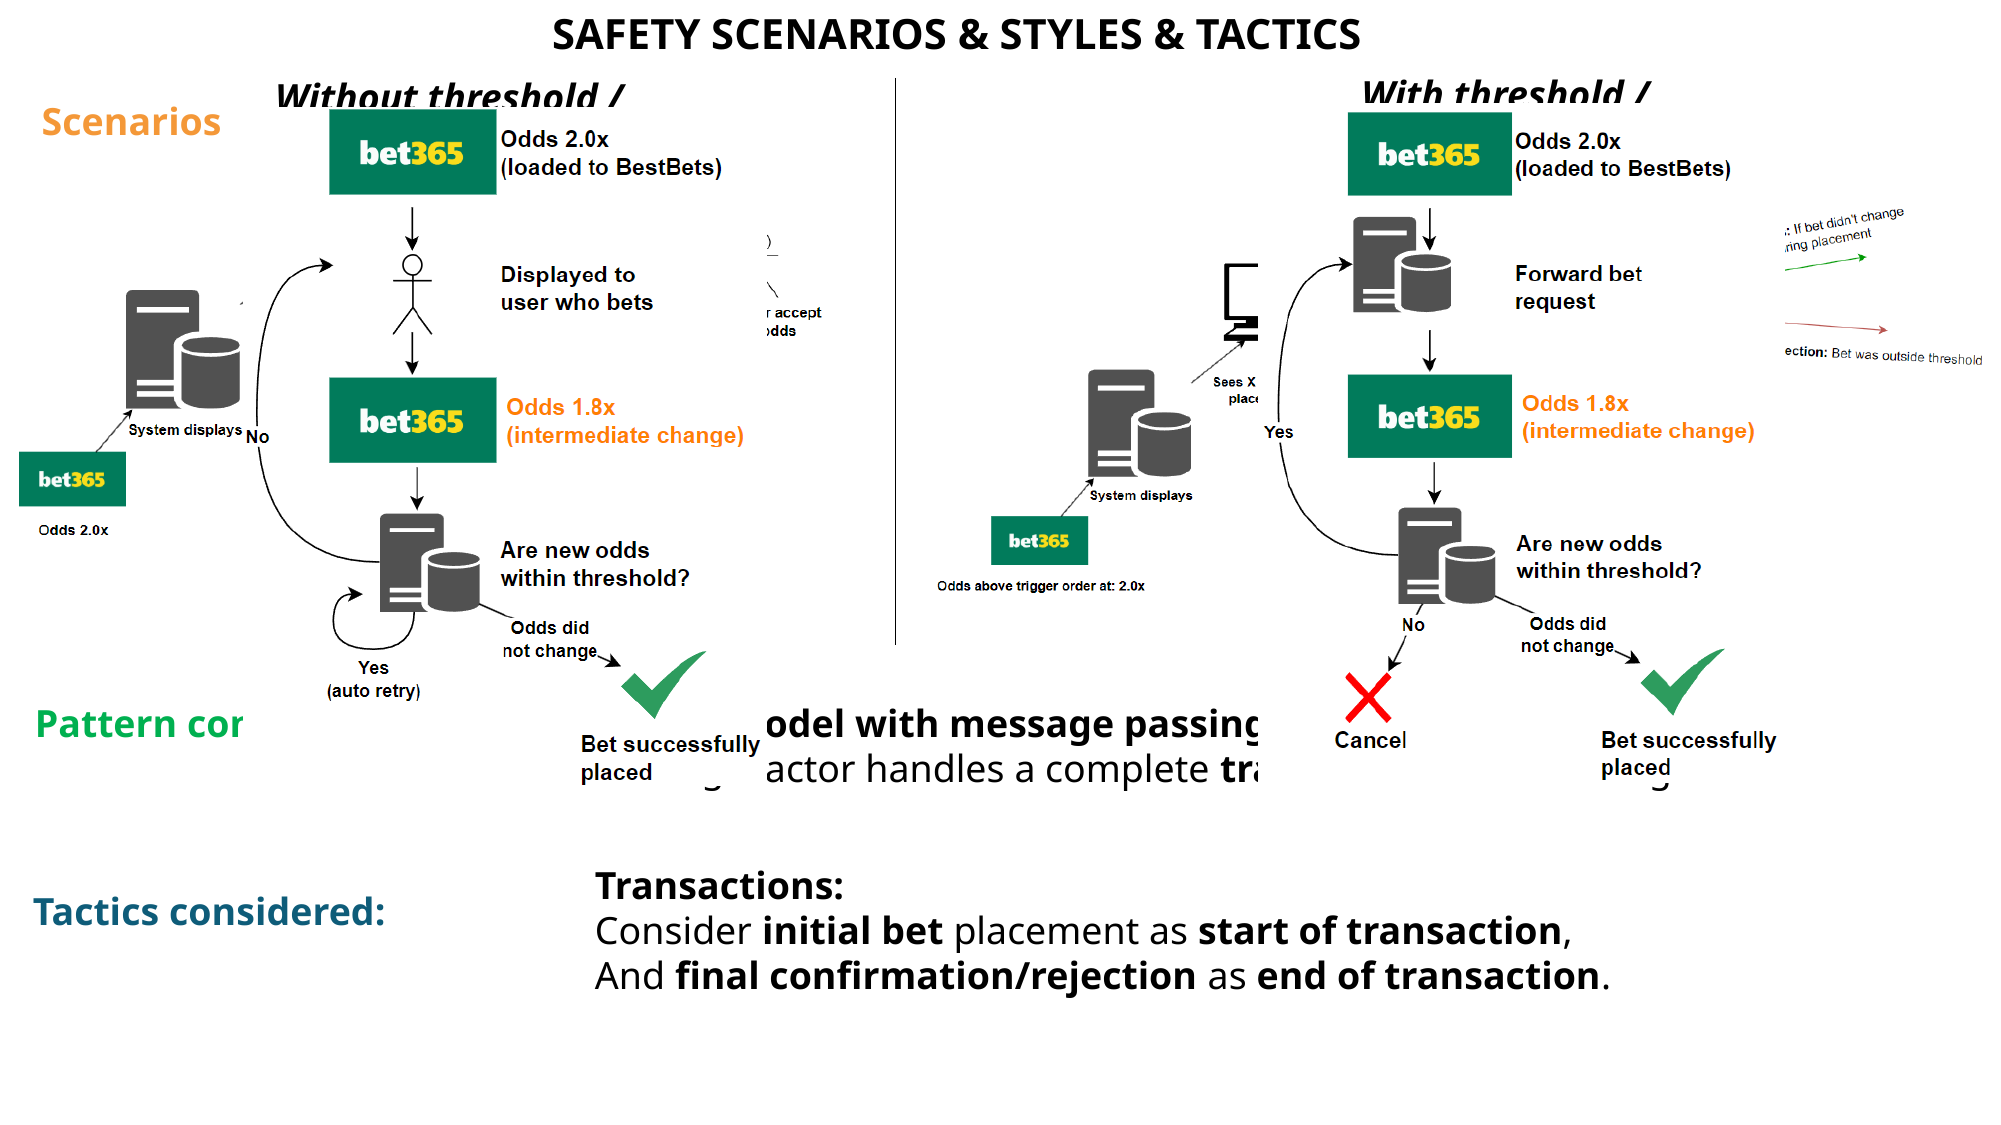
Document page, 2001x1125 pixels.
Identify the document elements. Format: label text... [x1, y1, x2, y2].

text_box With threshold / trigger order [1314, 18, 1696, 103]
title Safety Scenarios & styles & tactics [537, 0, 2000, 66]
picture [0, 107, 830, 786]
text_box Actor model with message passing. A single actor handles a complete transaction before being killed [601, 692, 1791, 798]
text_box Scenarios [26, 90, 237, 151]
text_box Pattern considered: [19, 692, 243, 753]
text_box Tactics considered: [18, 881, 401, 941]
picture [931, 103, 2000, 783]
text_box Without threshold / Non-trigger order [258, 21, 640, 107]
text_box Transactions: Consider initial bet placement as start of transaction, And final confirmation/rejection as end of transaction. [580, 854, 1626, 1005]
